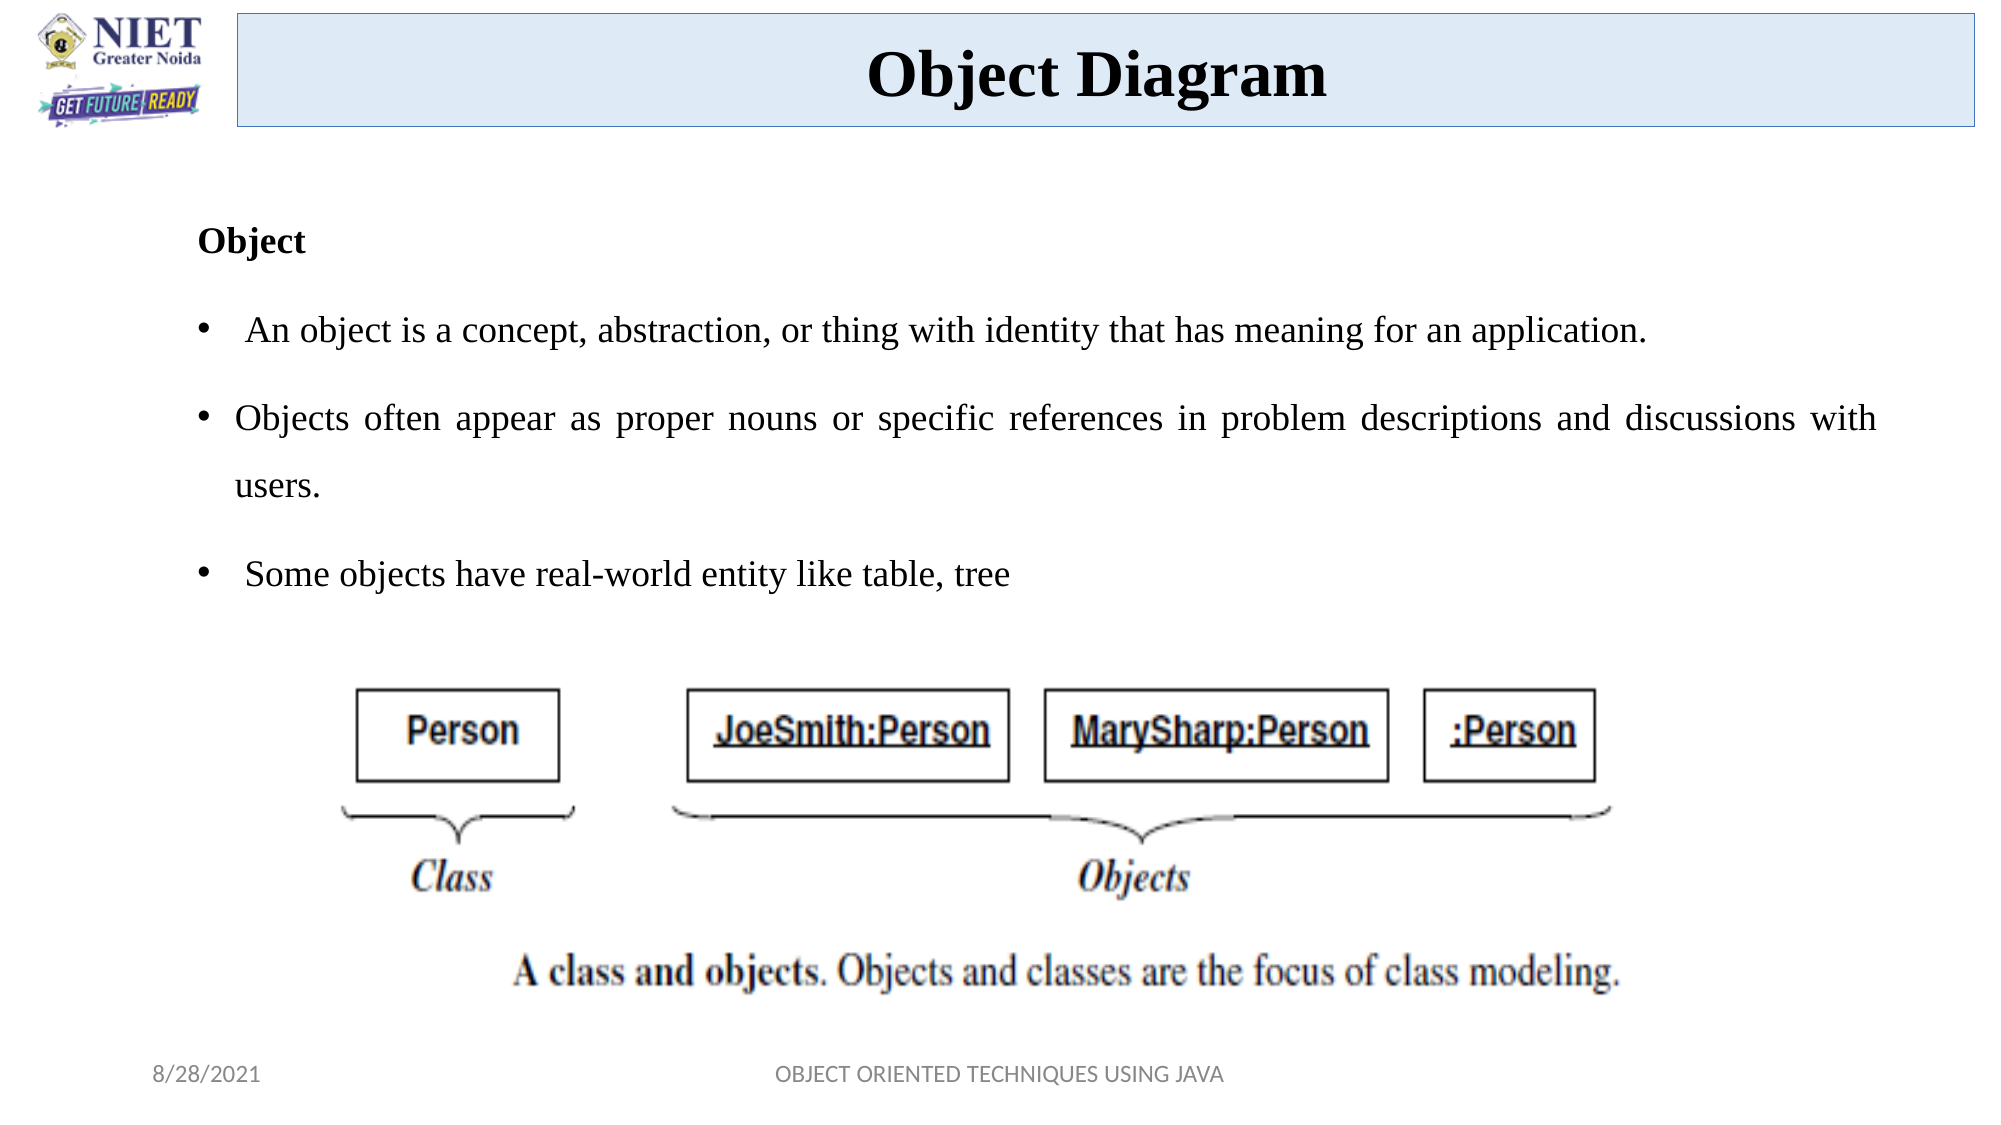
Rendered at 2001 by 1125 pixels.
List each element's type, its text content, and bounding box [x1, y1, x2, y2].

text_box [0, 2, 1976, 138]
picture [325, 665, 1638, 1004]
list Object An object is a concept, abstraction, or thing with identity that has meaning for an application. Objects often appear as proper nouns or specific references in problem descriptions and discussions with users. Some objects have real-world entity like table, tree [189, 185, 1888, 628]
text_box 8/28/2021 [144, 1050, 580, 1095]
